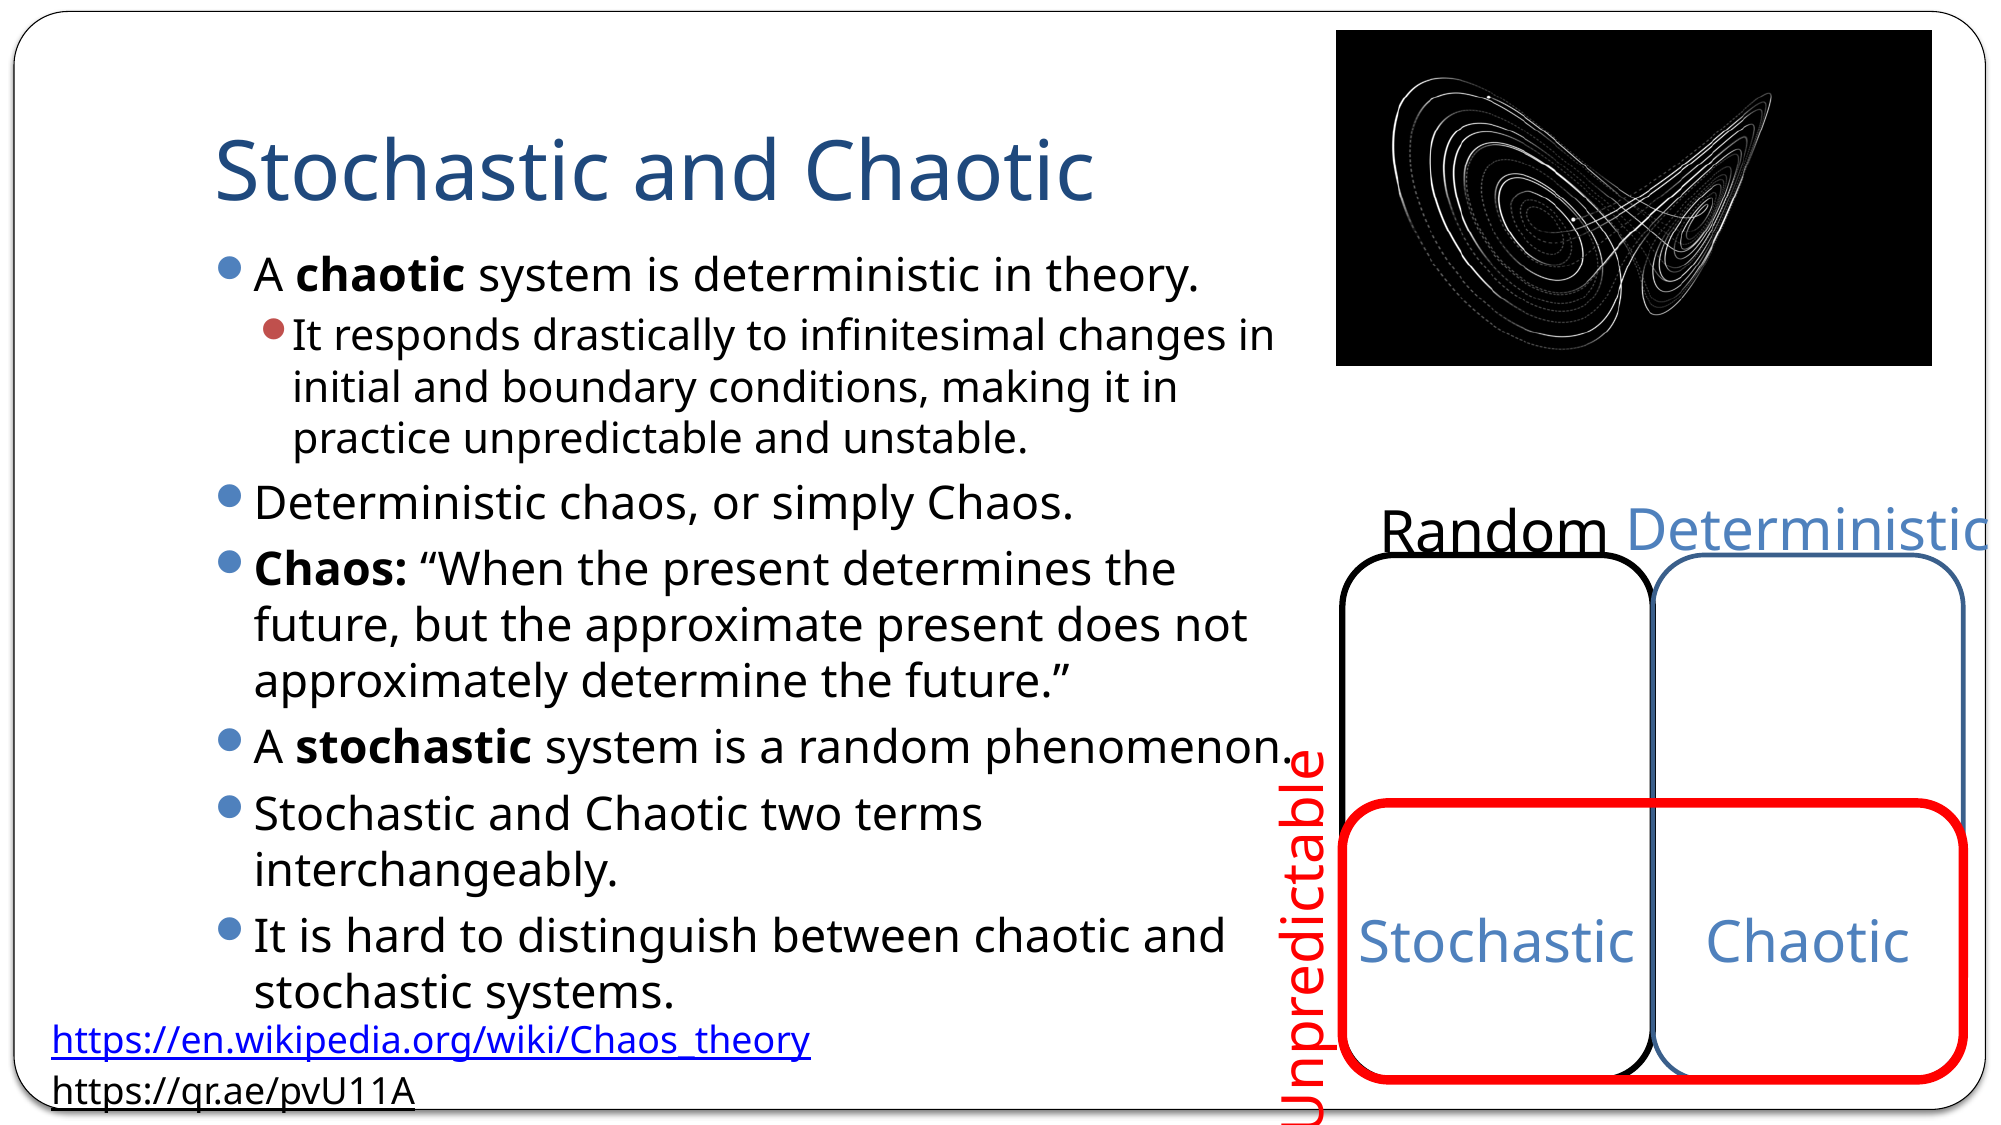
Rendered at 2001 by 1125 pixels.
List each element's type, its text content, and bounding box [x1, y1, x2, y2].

title Stochastic and Chaotic [200, 45, 1330, 233]
text_box https://en.wikipedia.org/wiki/Chaos_theory https://qr.ae/pvU11A [36, 1009, 1037, 1125]
picture [1336, 30, 1932, 366]
list A chaotic system is deterministic in theory. It responds drastically to infinitesimal changes in initial and boundary conditions, making it in practice unpredictable and unstable. Deterministic chaos, or simply Chaos. Chaos: “When the present determines the future, but the approximate present does not approximately determine the future.” A stochastic system is a random phenomenon. Stochastic and Chaotic two terms interchangeably. It is hard to distinguish between chaotic and stochastic systems. [200, 237, 1321, 1042]
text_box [1257, 484, 1964, 1081]
